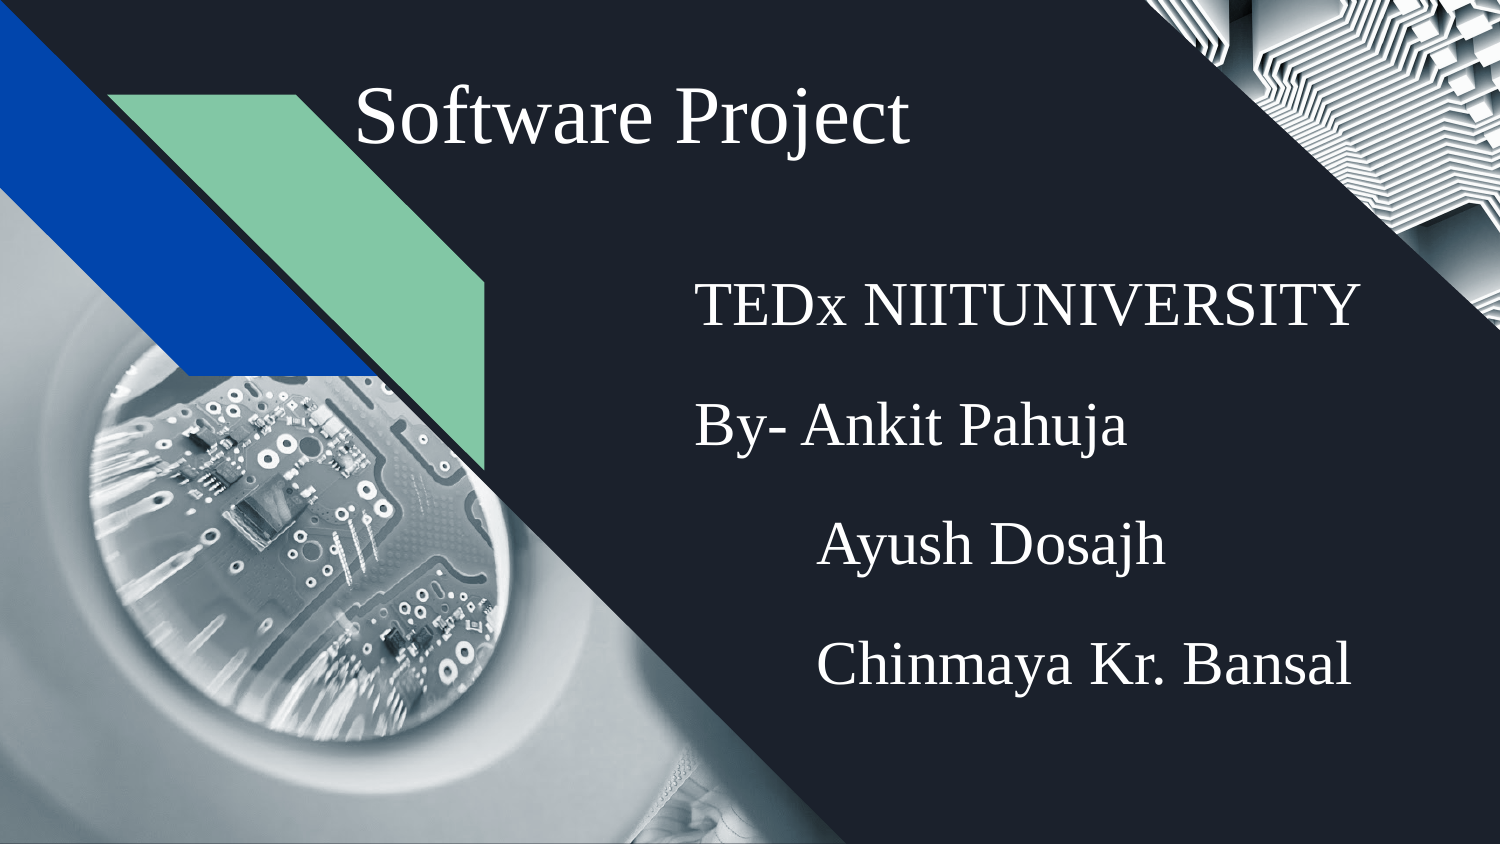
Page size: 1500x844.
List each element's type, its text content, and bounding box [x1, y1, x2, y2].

picture [1144, 0, 1500, 331]
subtitle TEDx NIITUNIVERSITY By- Ankit Pahuja Ayush Dosajh Chinmaya Kr. Bansal [679, 237, 1421, 690]
picture [0, 189, 847, 844]
title Software Project [338, 45, 1162, 198]
